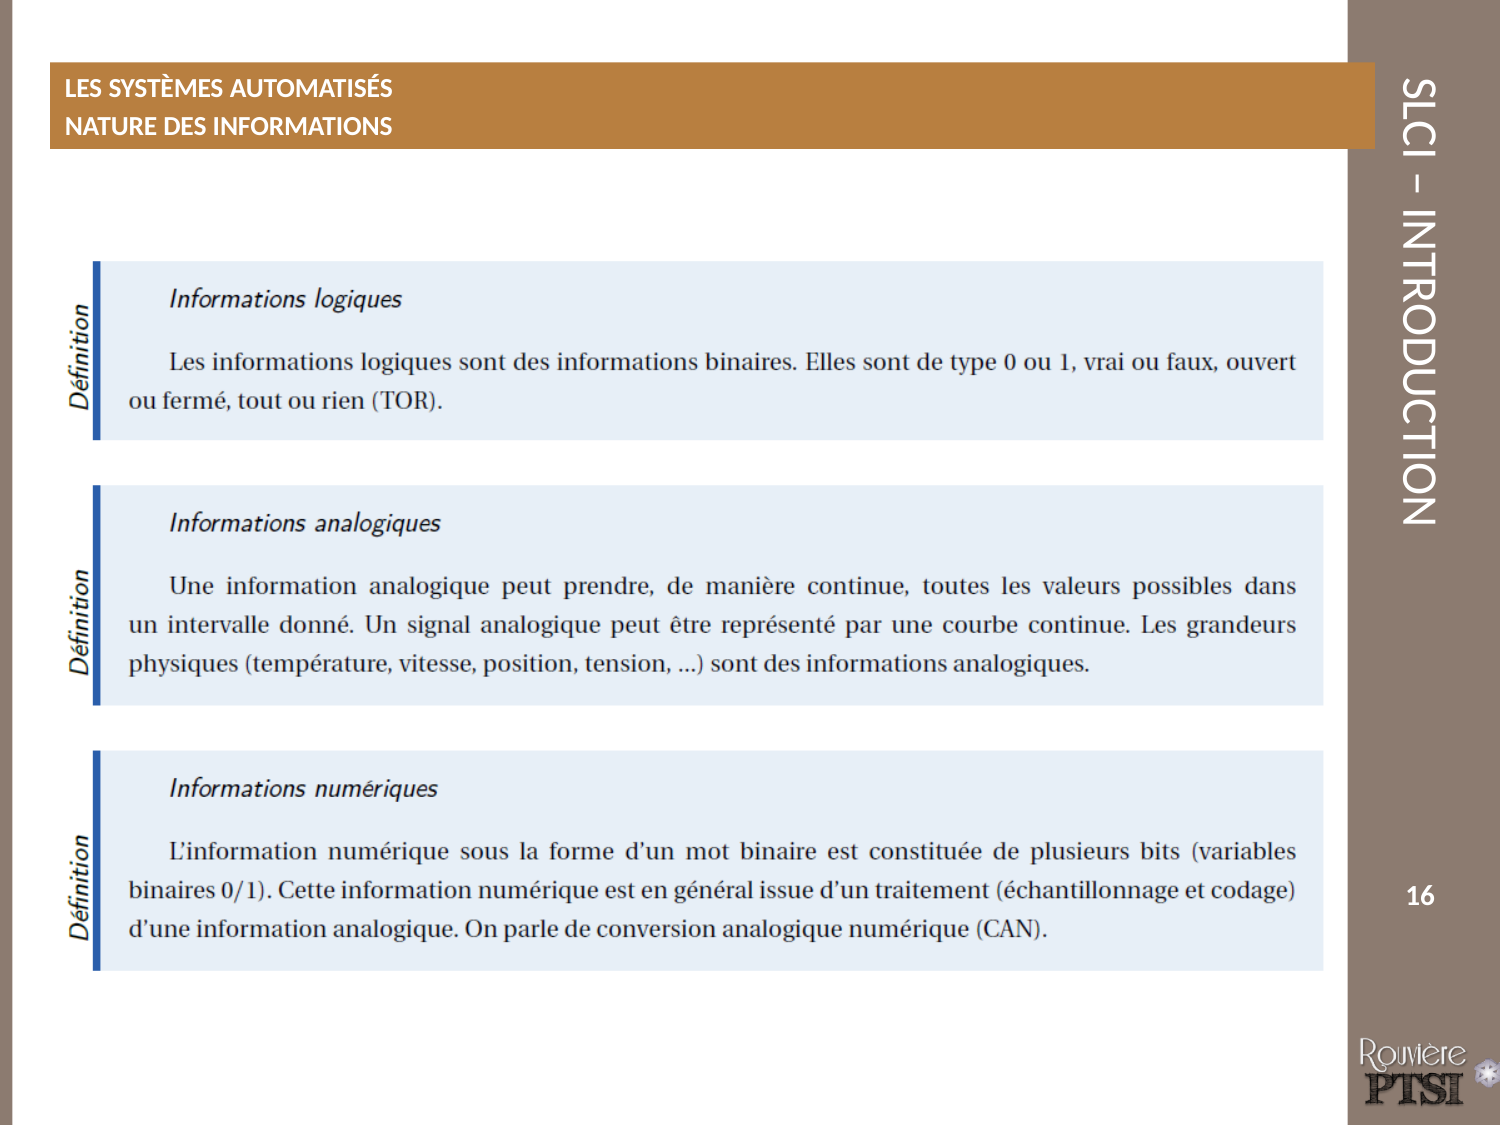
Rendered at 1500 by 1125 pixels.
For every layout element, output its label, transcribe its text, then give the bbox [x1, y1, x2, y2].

list Les systèmes automatisés Nature des informations [50, 62, 1375, 149]
slide_number 16 [1340, 869, 1500, 917]
picture [1359, 1037, 1500, 1109]
picture [52, 255, 1331, 981]
